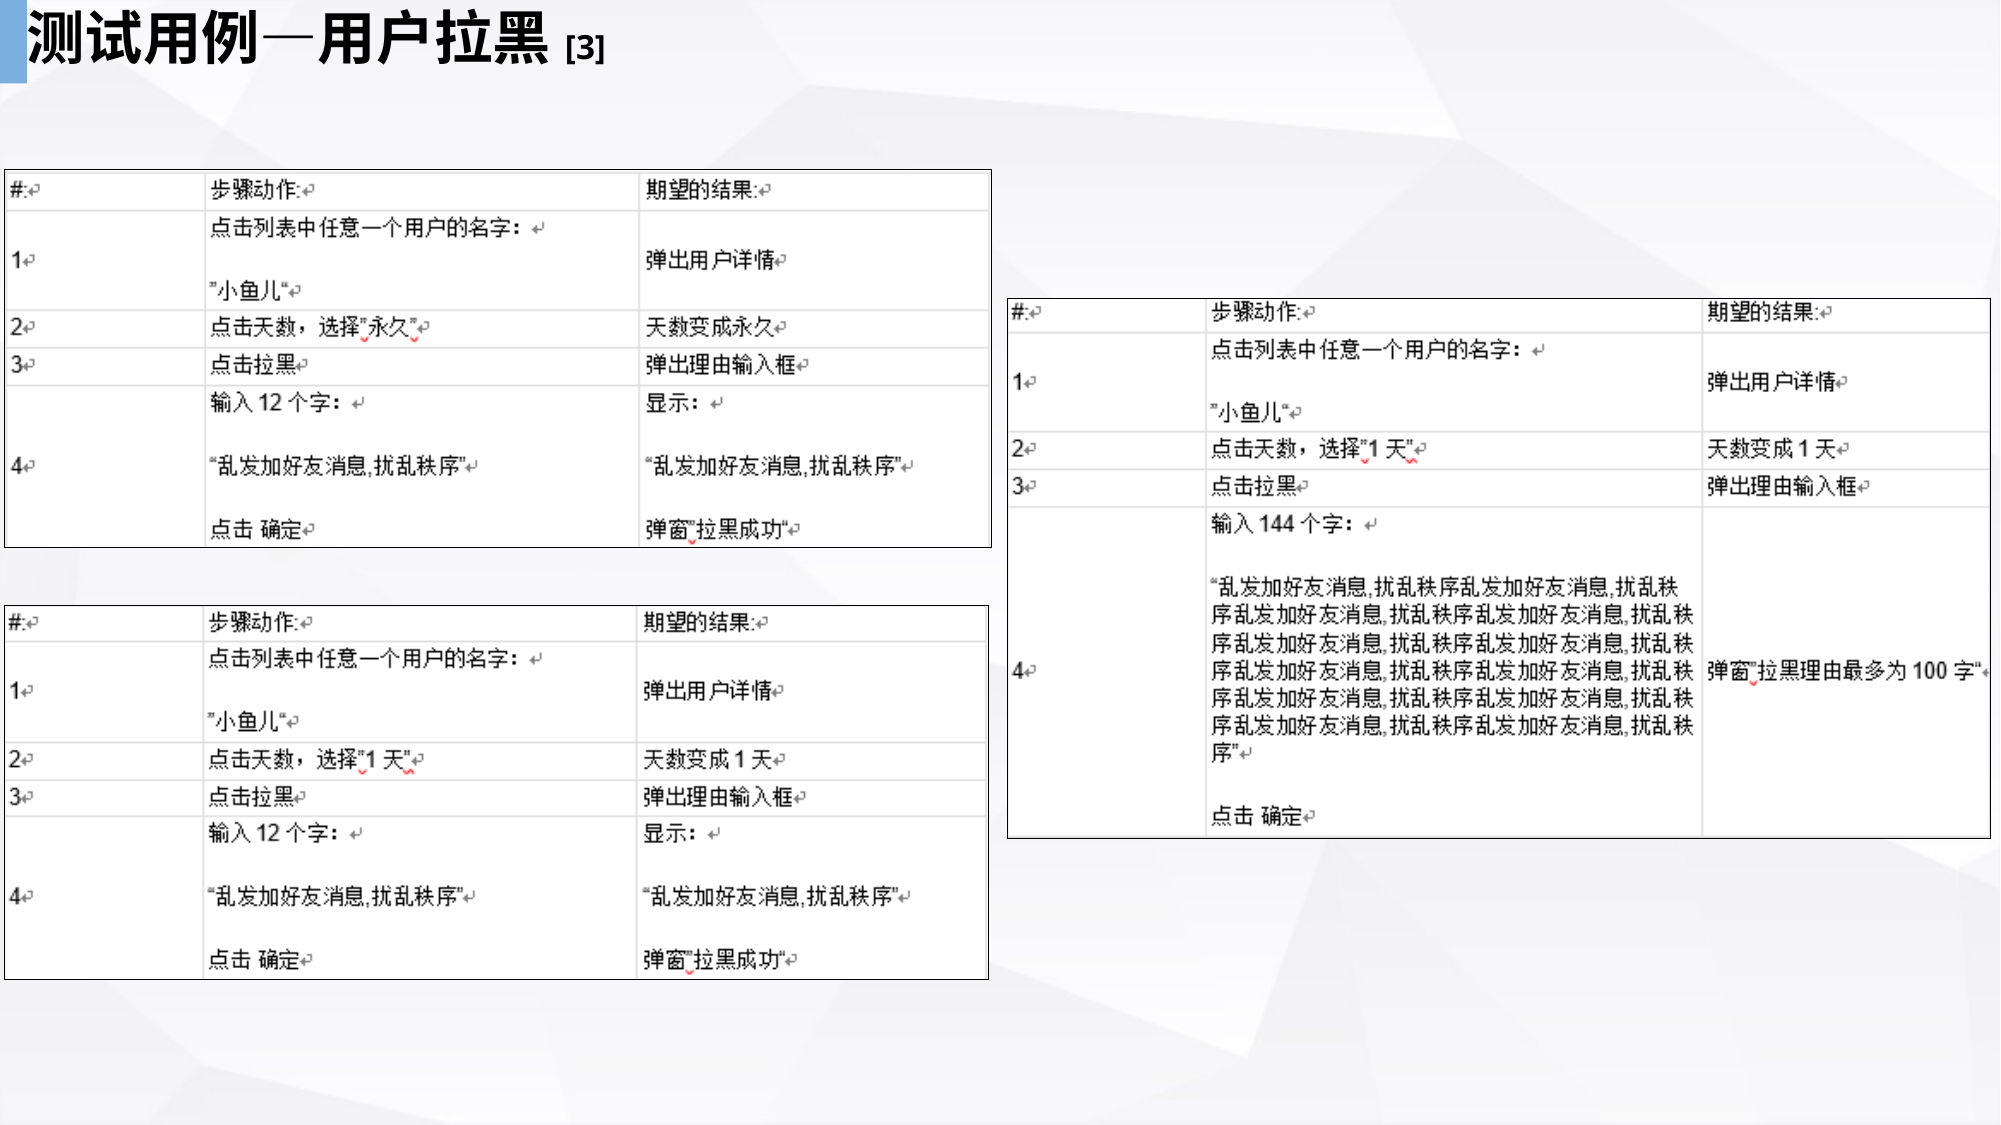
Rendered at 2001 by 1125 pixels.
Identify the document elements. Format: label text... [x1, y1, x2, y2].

text_box [0, 0, 28, 84]
picture [0, 0, 2001, 1125]
text_box 测试用例—用户拉黑[3] [11, 0, 846, 79]
